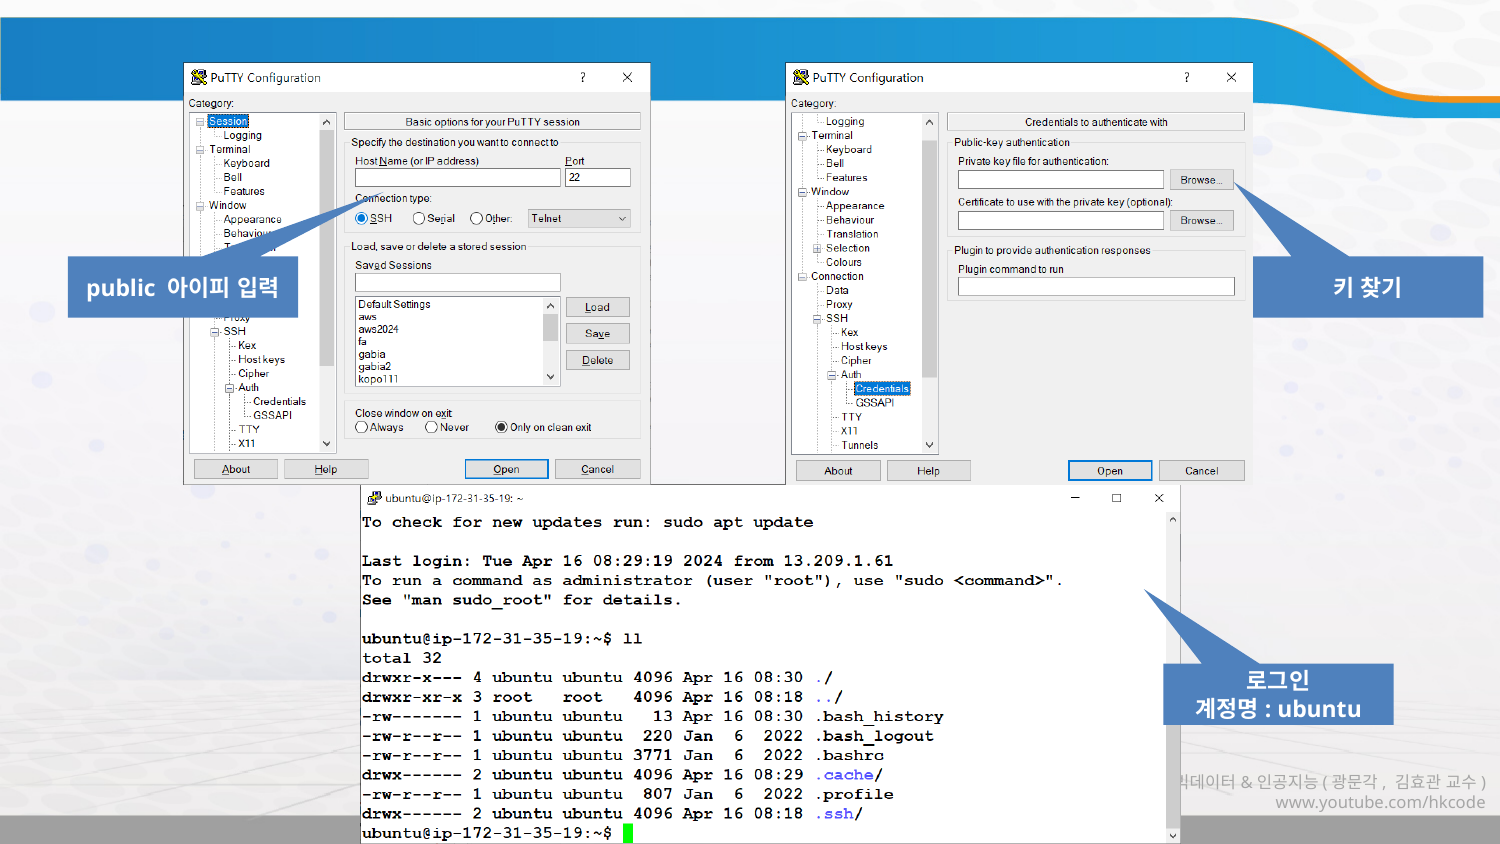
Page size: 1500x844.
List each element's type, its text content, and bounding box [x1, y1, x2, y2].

text_box 1. AWS 시작 [29, 0, 1175, 103]
text_box 로그인 계정명: ubuntu [1187, 616, 1394, 725]
text_box 키 찾기 [1257, 197, 1484, 318]
text_box public 아이피 입력 [67, 256, 177, 318]
picture [0, 0, 1500, 844]
